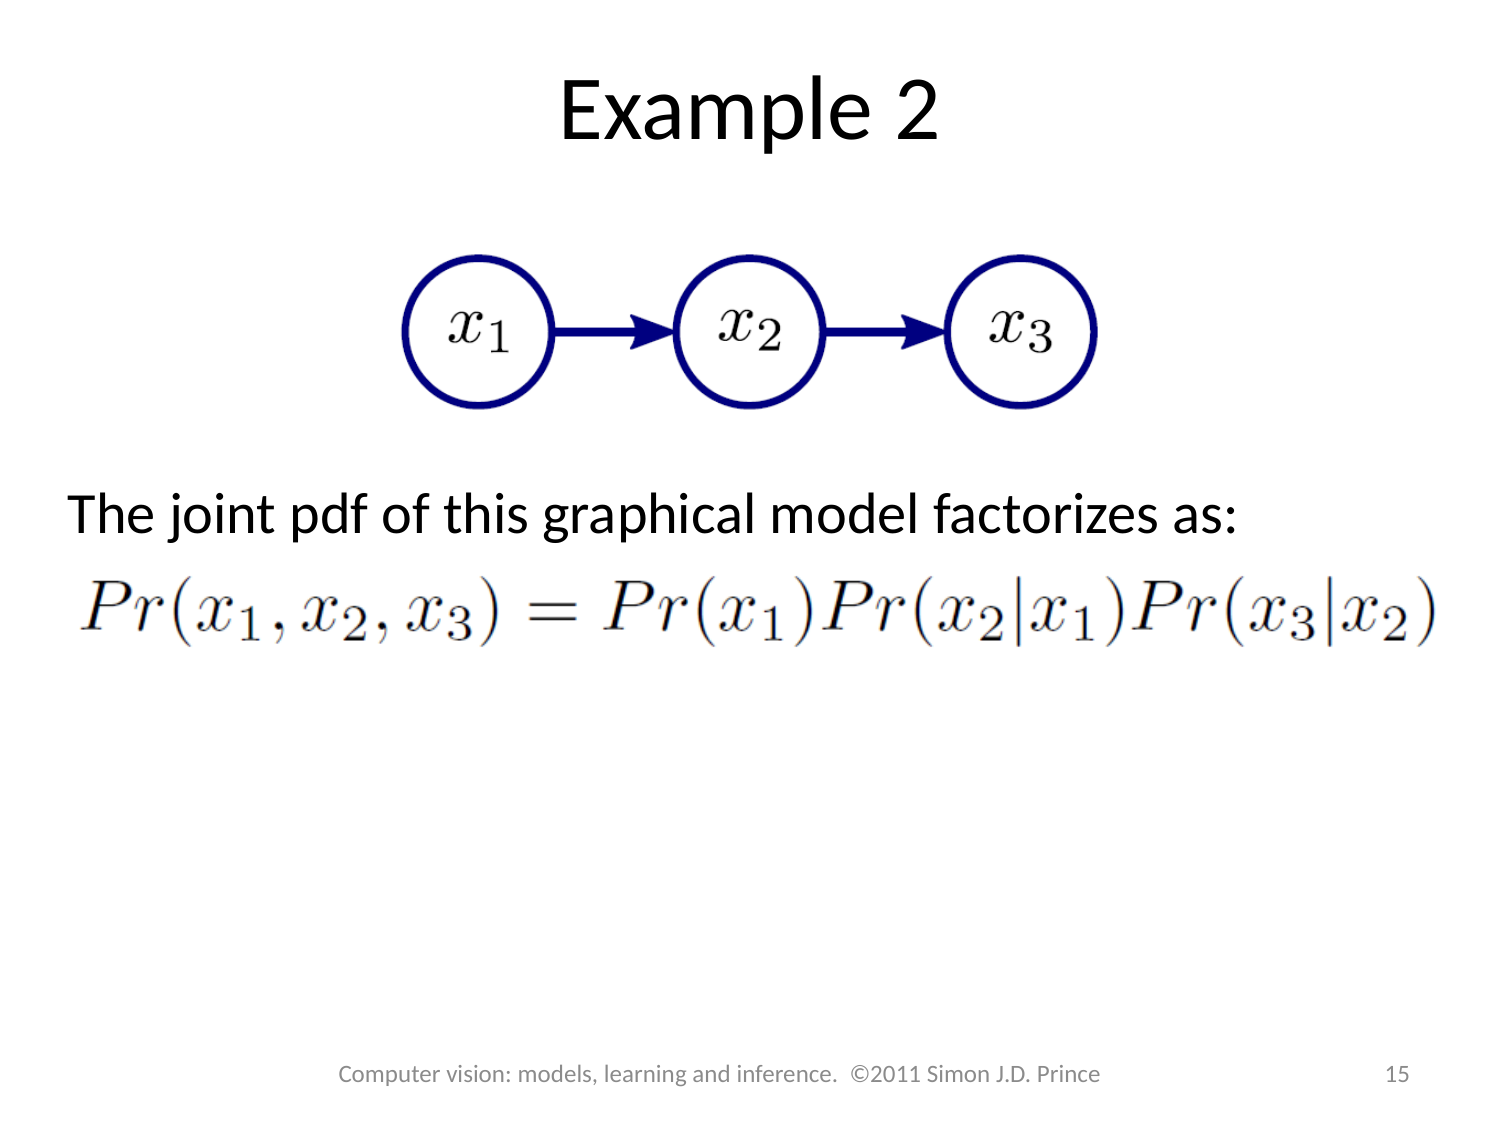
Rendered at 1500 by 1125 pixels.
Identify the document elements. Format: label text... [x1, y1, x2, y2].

picture [64, 530, 1442, 669]
footer Computer vision: models, learning and inference. ©2011 Simon J.D. Prince [301, 1042, 1140, 1103]
text_box The joint pdf of this graphical model factorizes as: [53, 468, 1424, 553]
picture [383, 219, 1145, 433]
title Example 2 [75, 8, 1425, 197]
slide_number 15 [1140, 1042, 1425, 1103]
